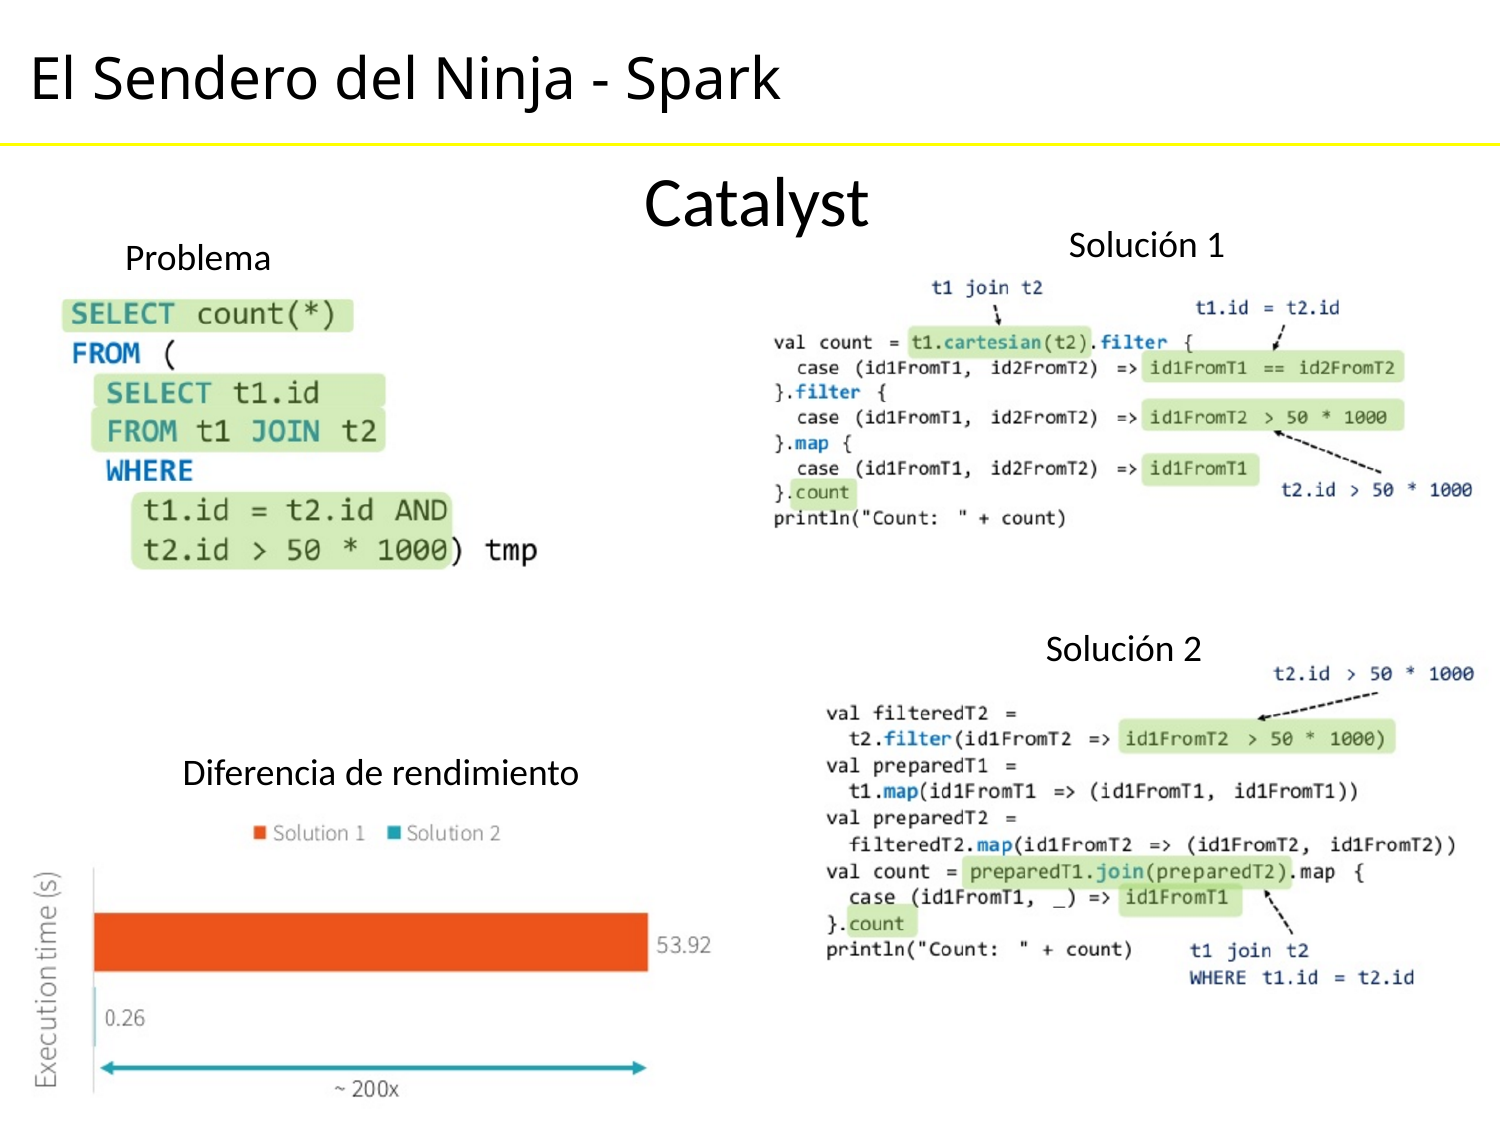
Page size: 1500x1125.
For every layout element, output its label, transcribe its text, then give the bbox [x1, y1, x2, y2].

picture [4, 802, 730, 1117]
text_box Problema [110, 225, 861, 286]
text_box Diferencia de rendimiento [168, 740, 603, 801]
text_box Solución 1 [1054, 212, 1286, 272]
picture [713, 272, 1481, 536]
text_box Solución 2 [1031, 616, 1263, 650]
text_box Catalyst [31, 164, 1484, 290]
picture [51, 287, 550, 577]
picture [799, 650, 1495, 994]
